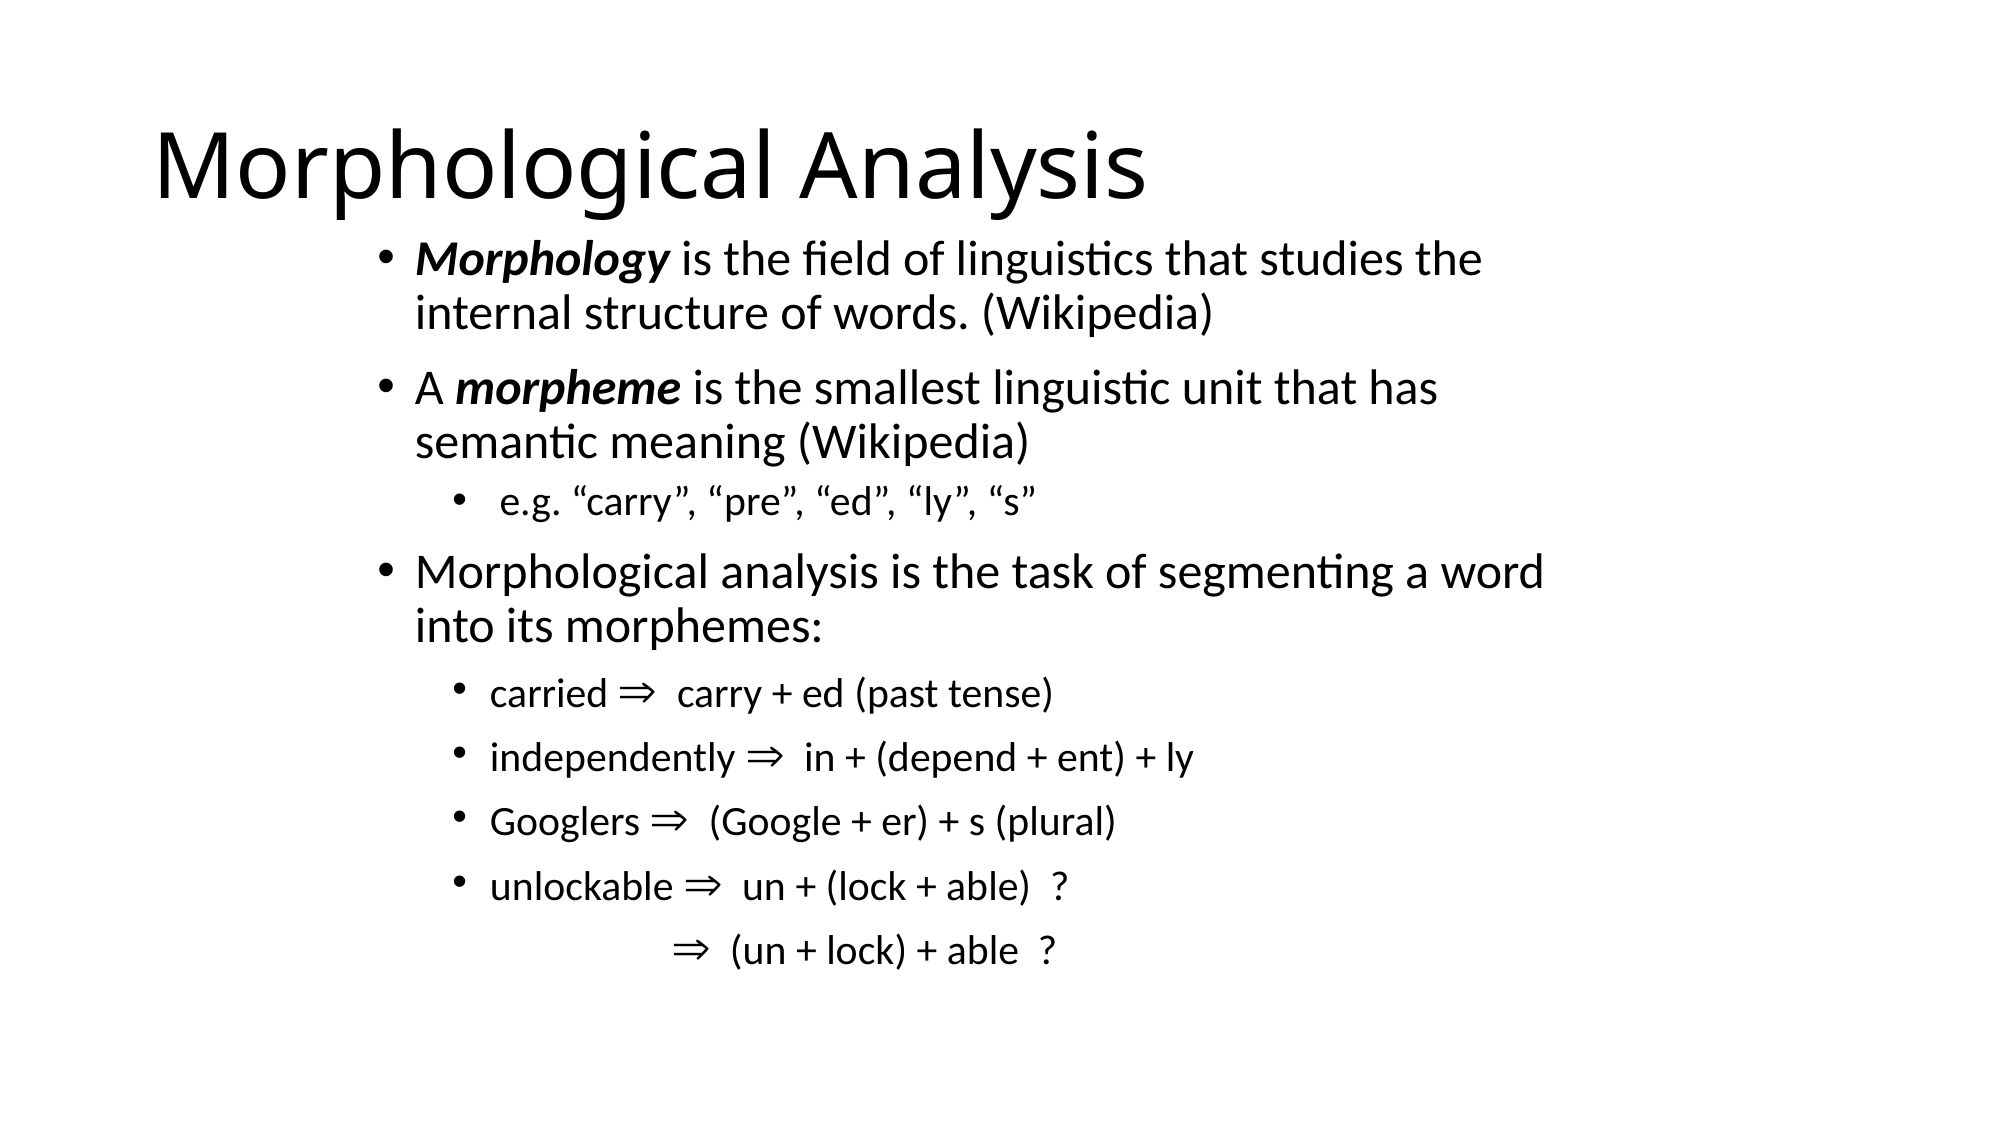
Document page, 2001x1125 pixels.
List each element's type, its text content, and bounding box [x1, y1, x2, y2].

title Morphological Analysis [137, 59, 1863, 278]
list Morphology is the field of linguistics that studies the internal structure of words. (Wikipedia) A morpheme is the smallest linguistic unit that has semantic meaning (Wikipedia) e.g. “carry”, “pre”, “ed”, “ly”, “s” Morphological analysis is the task of segmenting a word into its morphemes: carried  carry + ed (past tense) independently  in + (depend + ent) + ly Googlers  (Google + er) + s (plural) unlockable  un + (lock + able) ?  (un + lock) + able ? [362, 224, 1638, 1044]
